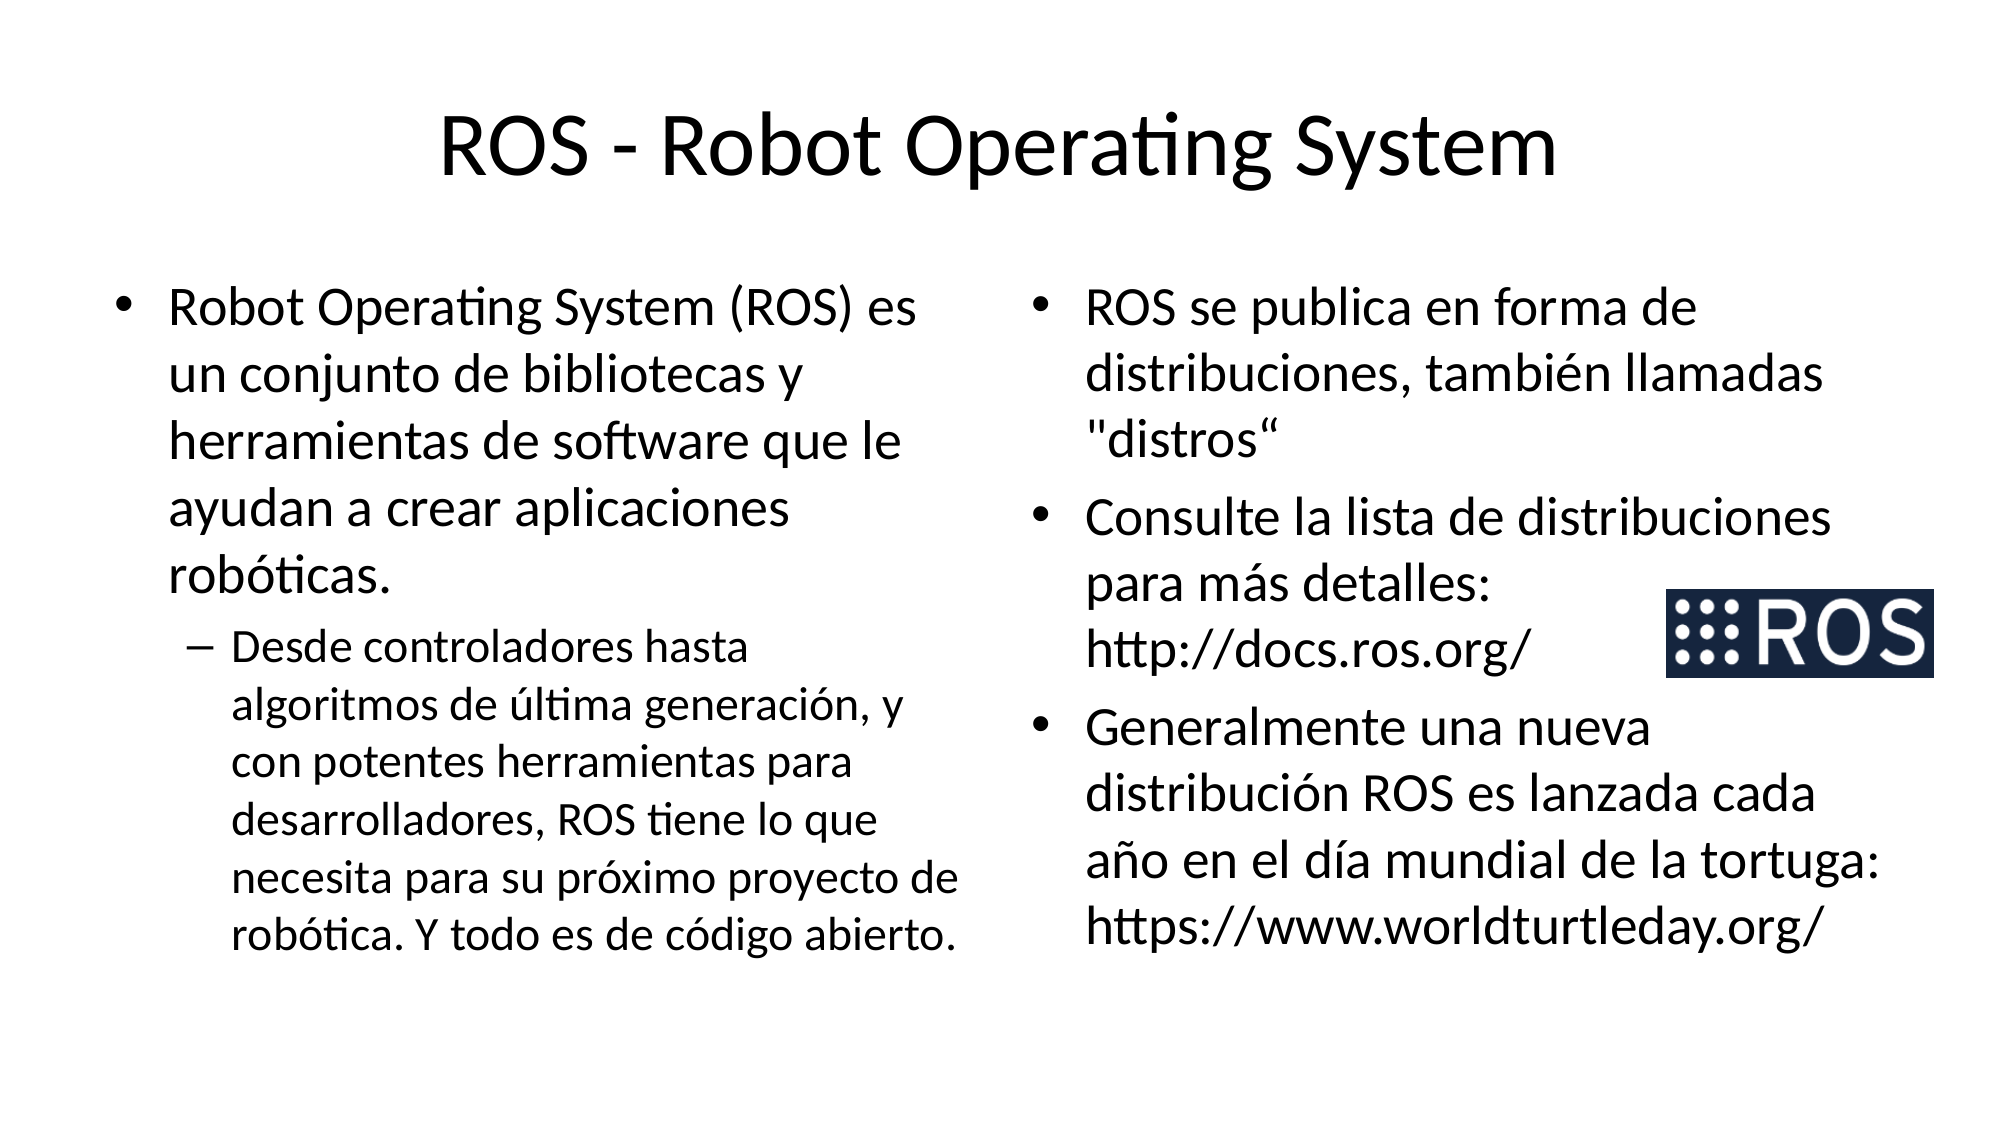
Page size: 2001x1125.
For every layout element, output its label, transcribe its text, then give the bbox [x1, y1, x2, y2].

list Robot Operating System (ROS) es un conjunto de bibliotecas y herramientas de software que le ayudan a crear aplicaciones robóticas. Desde controladores hasta algoritmos de última generación, y con potentes herramientas para desarrolladores, ROS tiene lo que necesita para su próximo proyecto de robótica. Y todo es de código abierto. [99, 262, 984, 1005]
picture [1666, 589, 1934, 679]
list ROS se publica en forma de distribuciones, también llamadas "distros“ Consulte la lista de distribuciones para más detalles: http://docs.ros.org/ Generalmente una nueva distribución ROS es lanzada cada año en el día mundial de la tortuga: https://www.worldturtleday.org/ [1016, 262, 1900, 1005]
title ROS - Robot Operating System [99, 45, 1900, 233]
